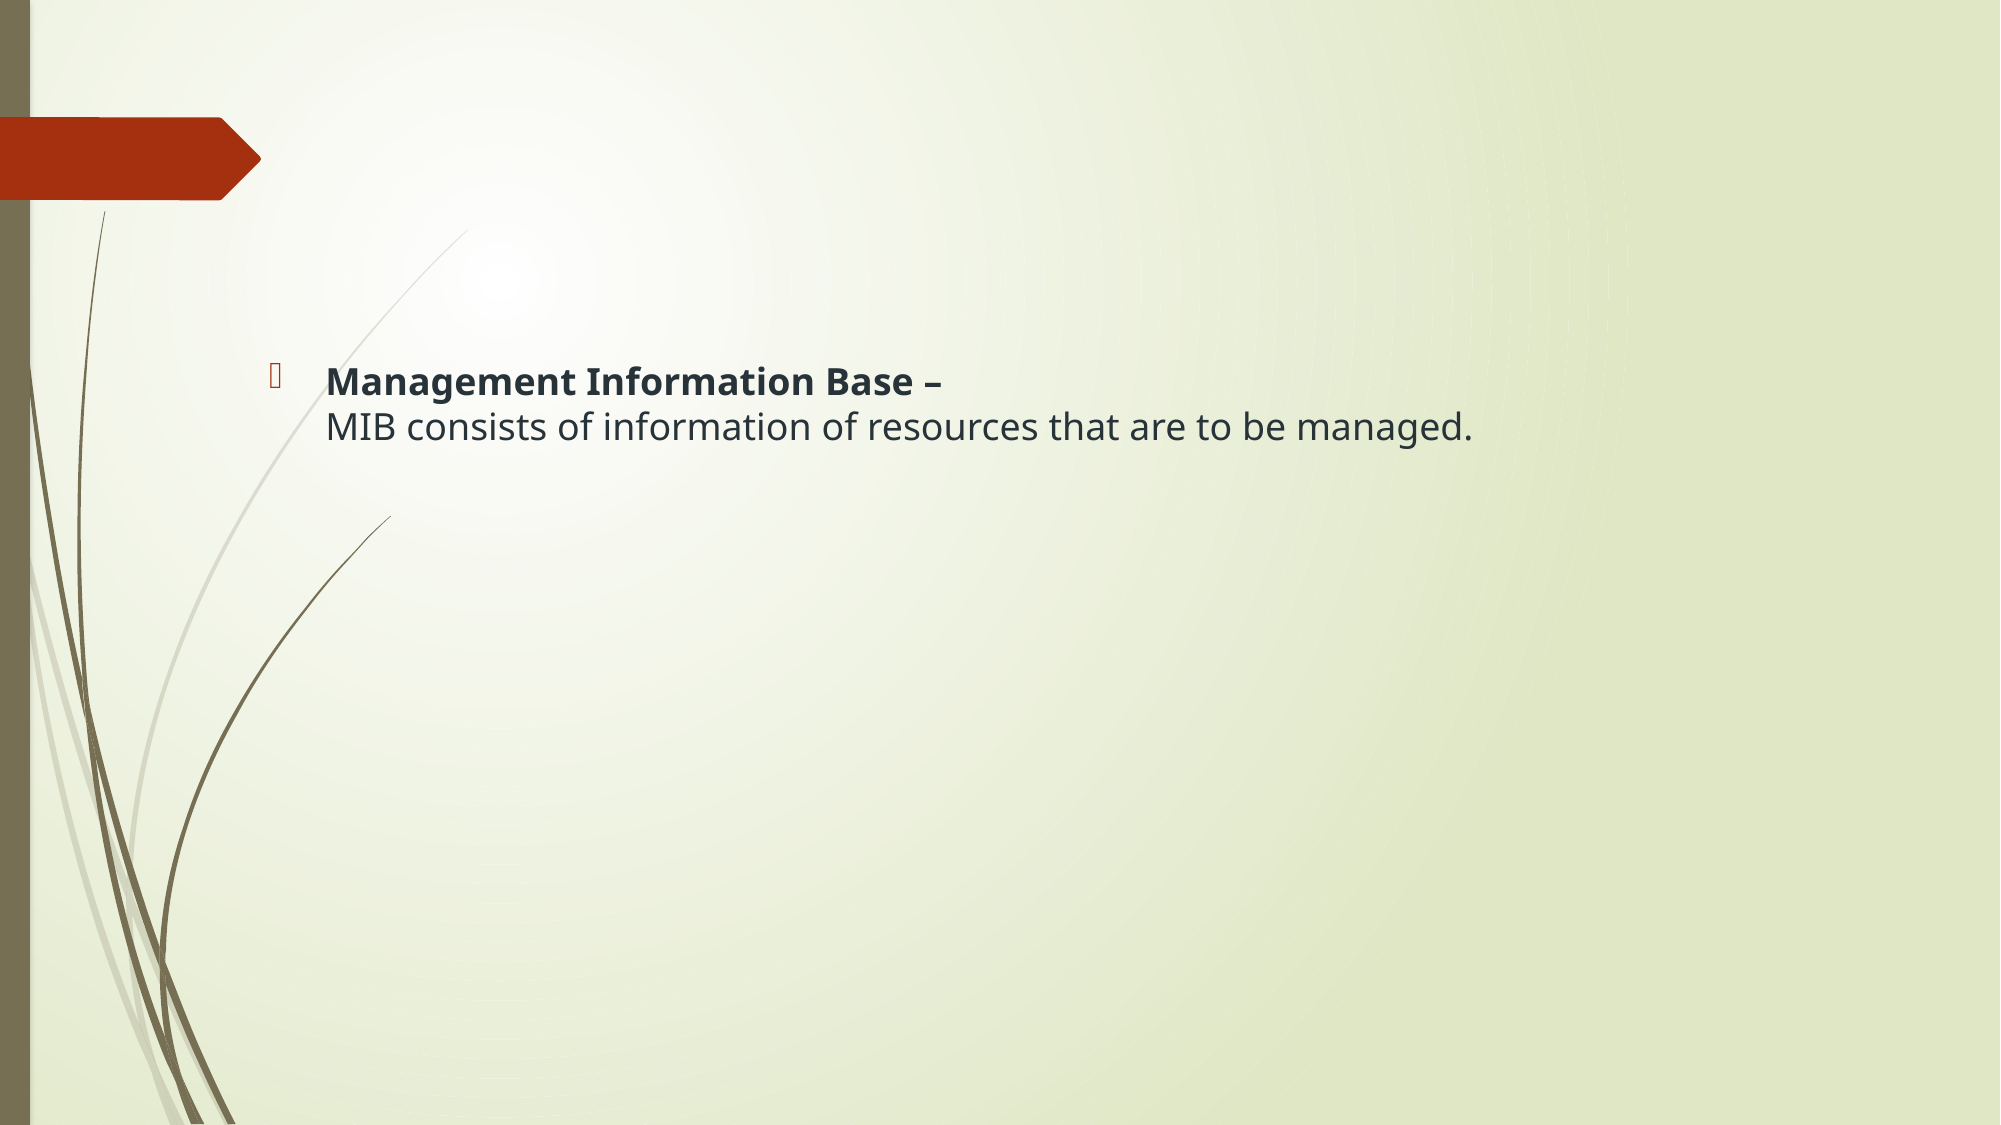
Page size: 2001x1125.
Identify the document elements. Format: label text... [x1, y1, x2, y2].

list Management Information Base – MIB consists of information of resources that are to be managed. [254, 350, 1888, 970]
